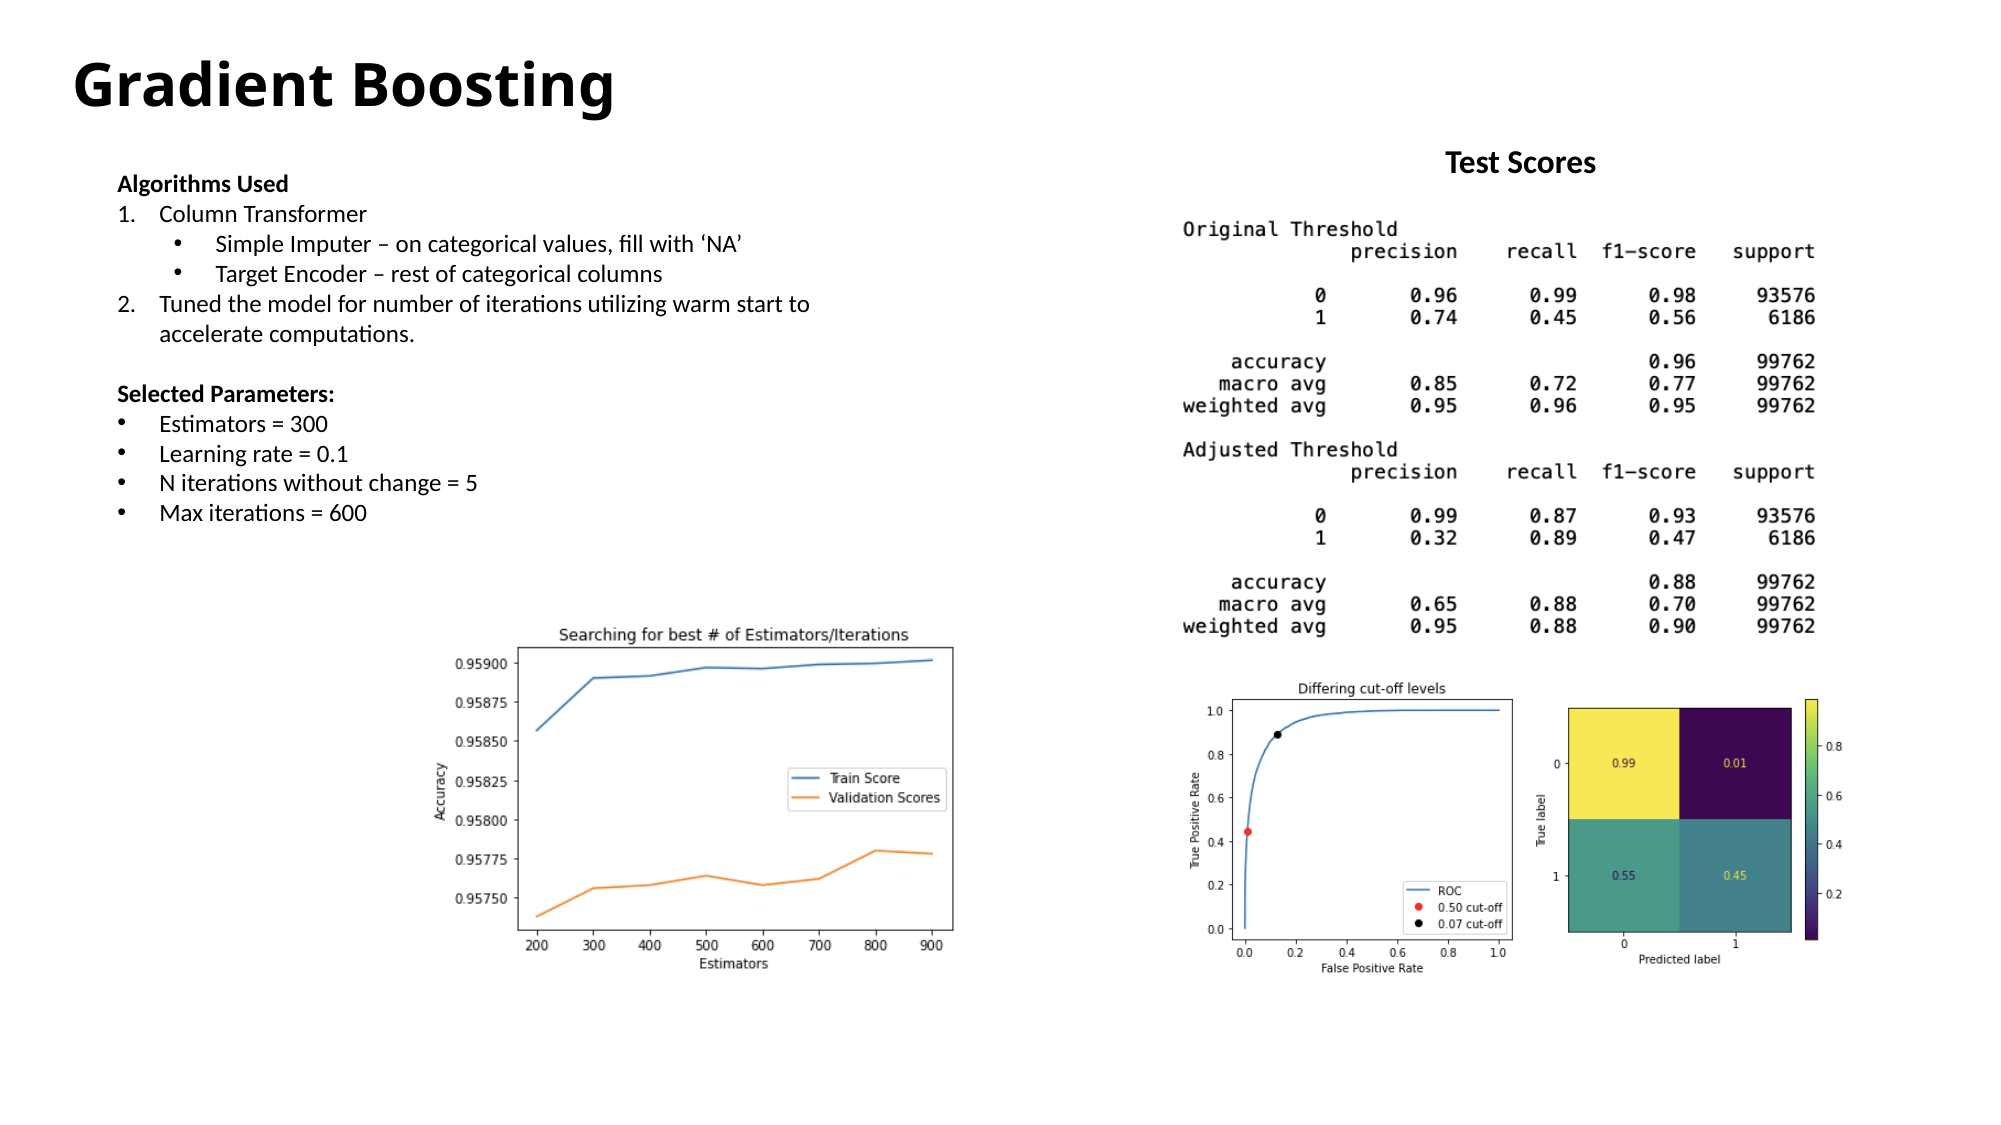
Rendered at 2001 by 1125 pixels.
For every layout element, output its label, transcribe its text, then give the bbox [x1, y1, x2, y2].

picture [428, 616, 968, 980]
text_box Test Scores [1430, 132, 1612, 187]
picture [1166, 214, 1848, 979]
title Gradient Boosting [57, 47, 1064, 128]
text_box Algorithms Used Column Transformer Simple Imputer – on categorical values, fill with ‘NA’ Target Encoder – rest of categorical columns Tuned the model for number of iterations utilizing warm start to accelerate computations. Selected Parameters: Estimators = 300 Learning rate = 0.1 N iterations without change = 5 Max iterations = 600 [102, 160, 869, 565]
